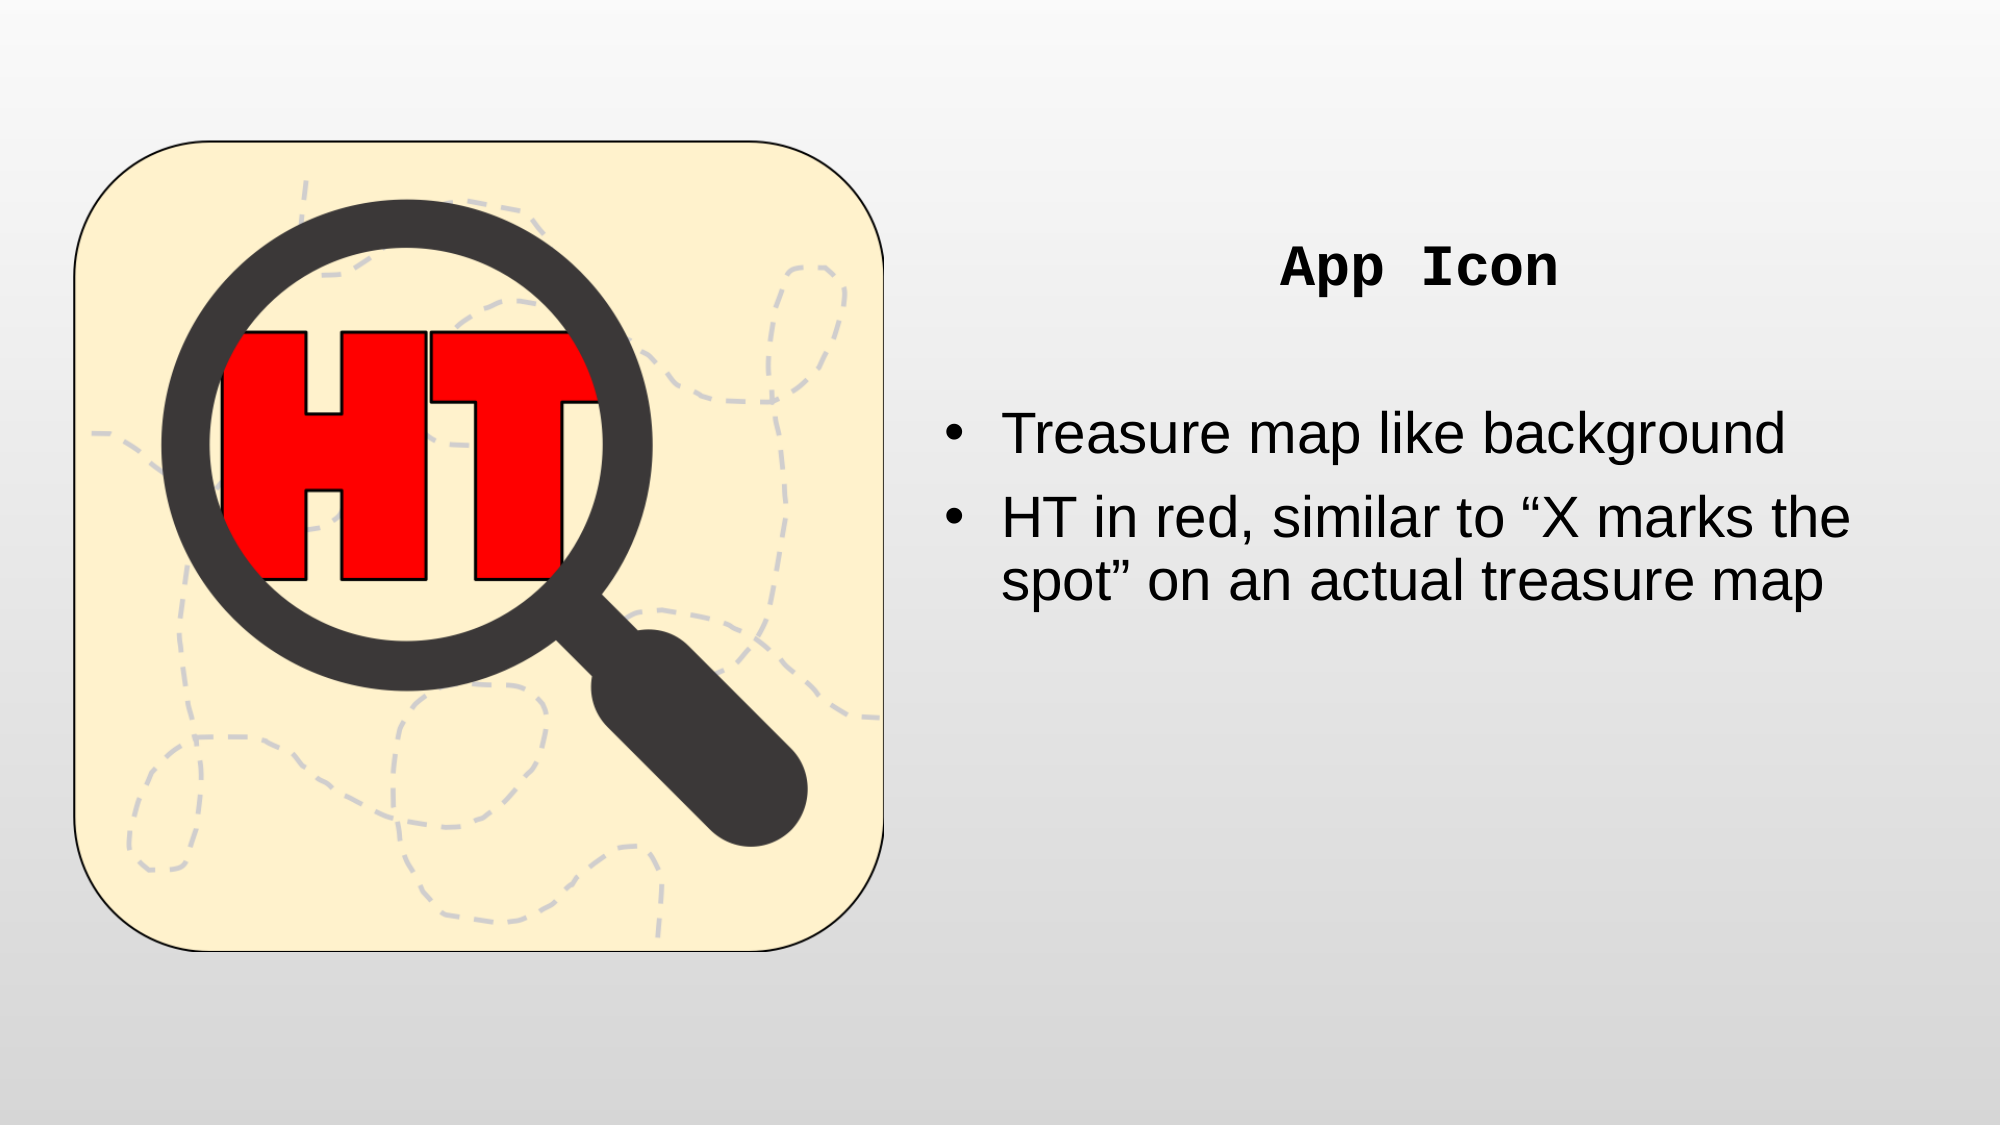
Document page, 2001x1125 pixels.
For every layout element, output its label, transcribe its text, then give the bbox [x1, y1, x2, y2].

title App Icon [929, 162, 1910, 305]
picture [73, 128, 884, 952]
list Treasure map like background HT in red, similar to “X marks the spot” on an actual treasure map [929, 305, 1910, 917]
